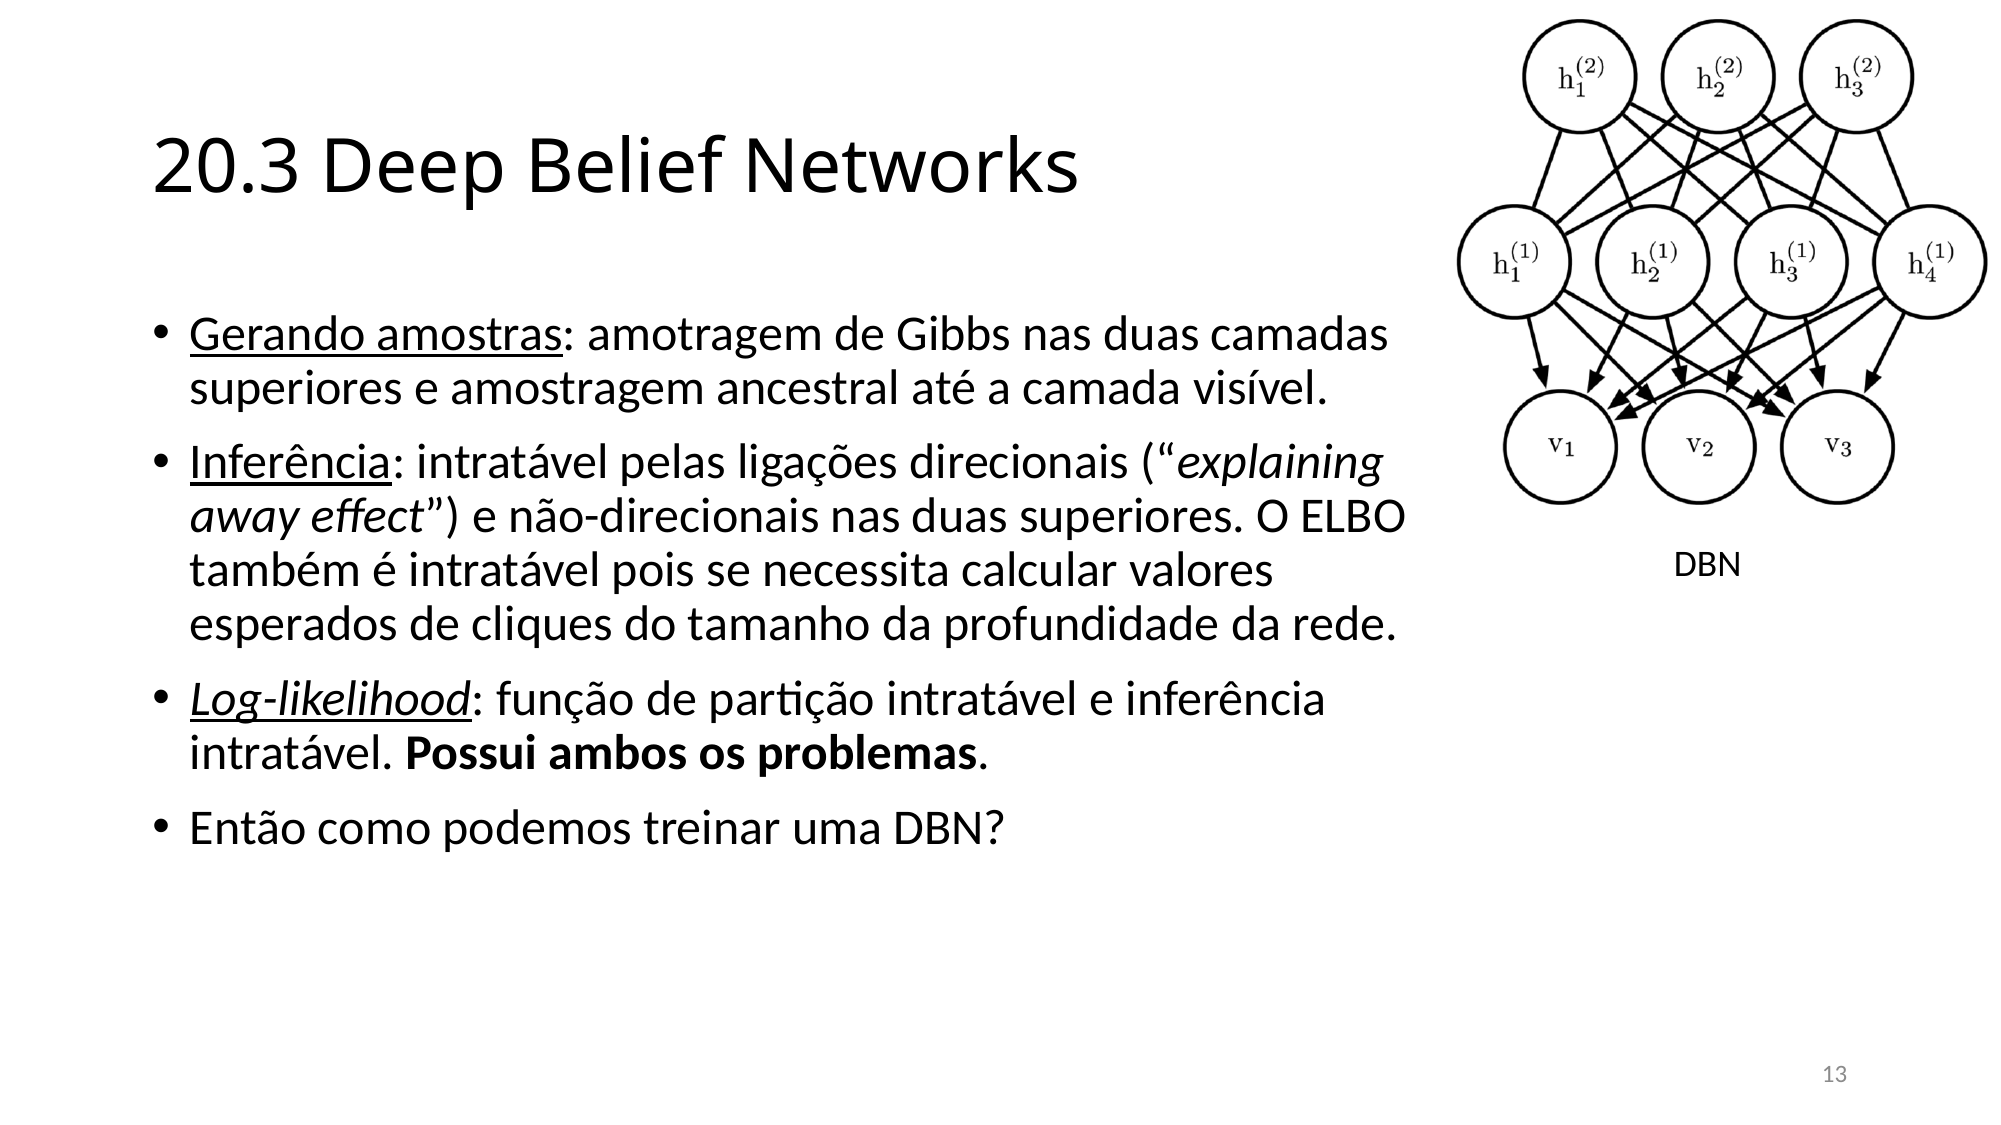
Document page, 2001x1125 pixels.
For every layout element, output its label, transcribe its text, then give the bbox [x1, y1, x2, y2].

picture [1444, 1, 2000, 512]
title 20.3 Deep Belief Networks [137, 59, 1444, 278]
slide_number 13 [1412, 1042, 1863, 1103]
text_box DBN [1659, 531, 1818, 592]
list Gerando amostras: amotragem de Gibbs nas duas camadas superiores e amostragem ancestral até a camada visível. Inferência: intratável pelas ligações direcionais (“explaining away effect”) e não-direcionais nas duas superiores. O ELBO também é intratável pois se necessita calcular valores esperados de cliques do tamanho da profundidade da rede. Log-likelihood: função de partição intratável e inferência intratável. Possui ambos os problemas. Então como podemos treinar uma DBN? [137, 299, 1477, 957]
